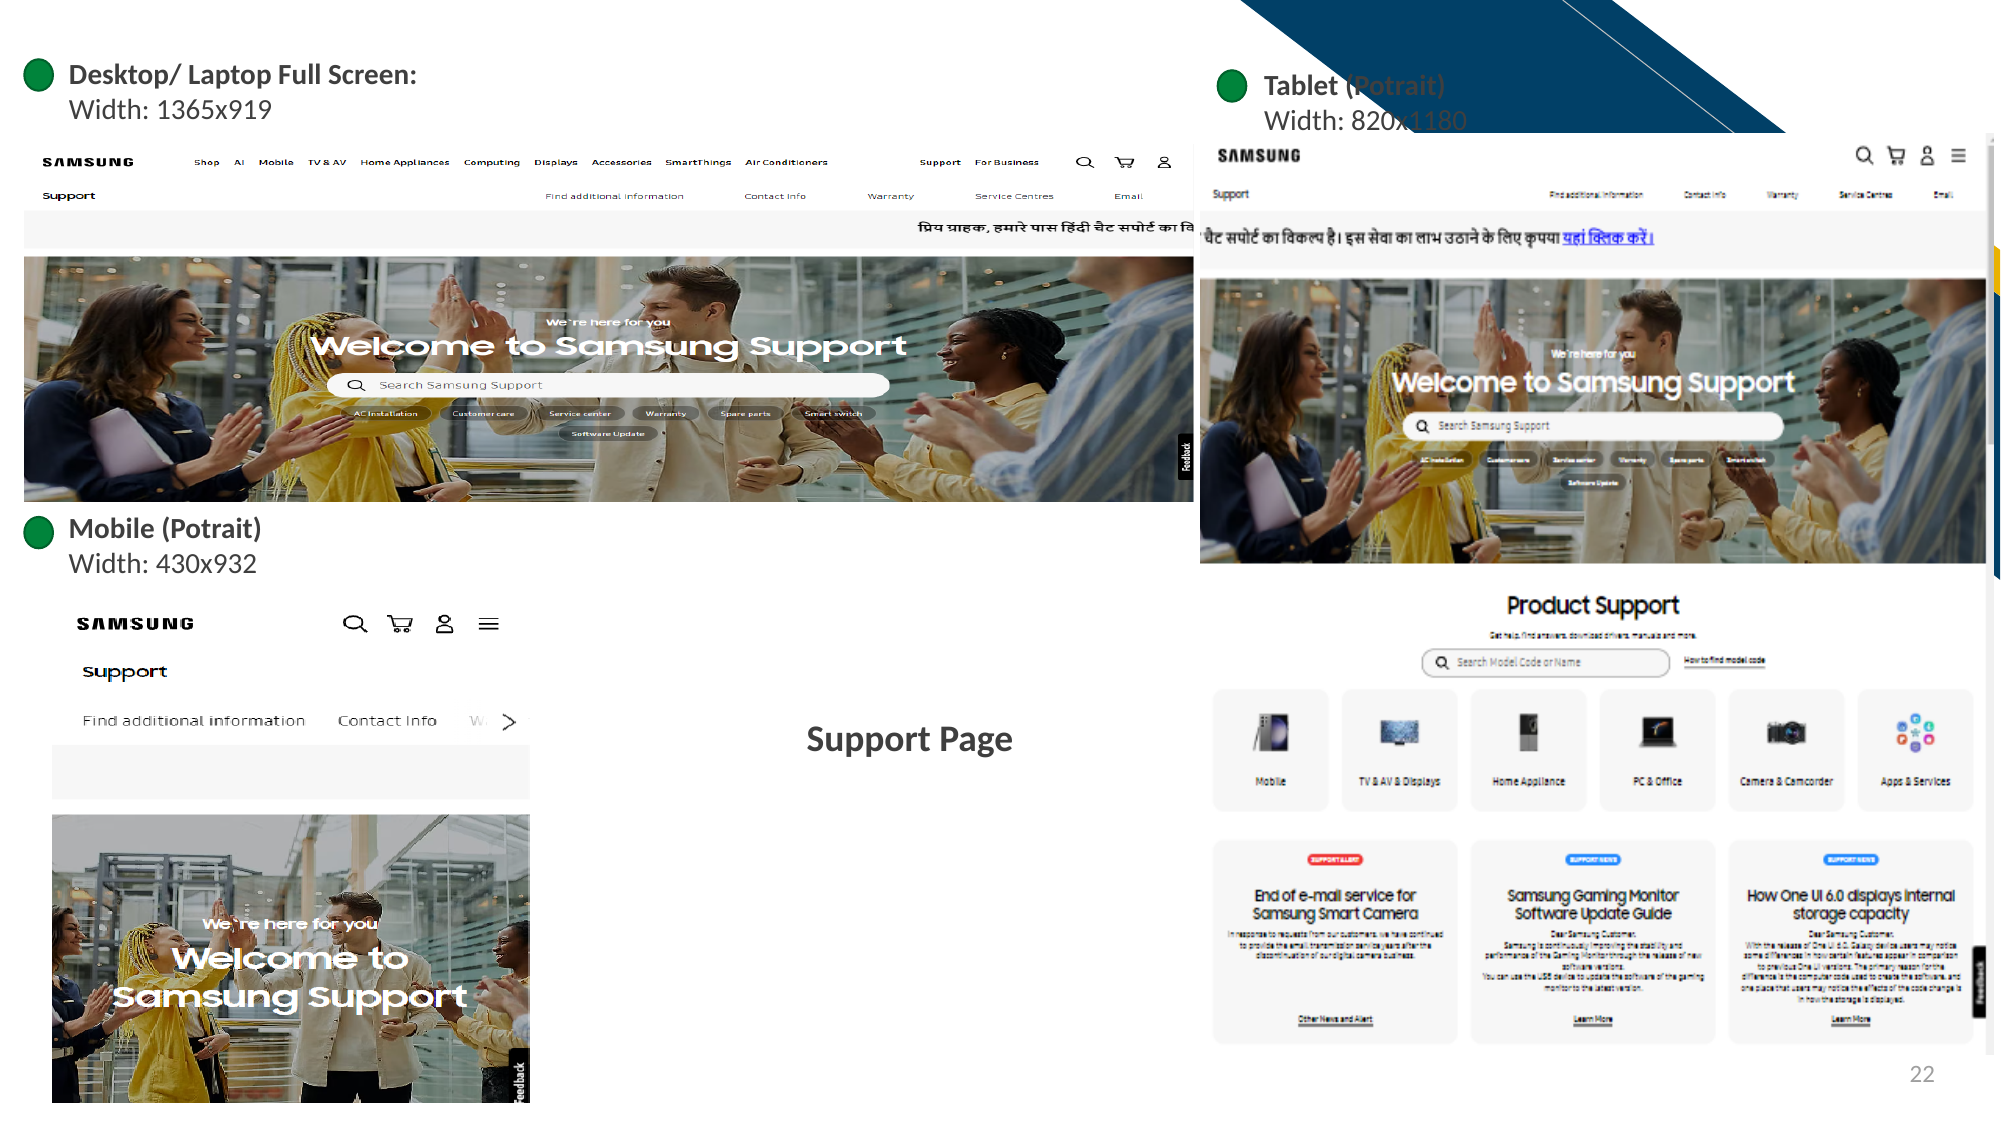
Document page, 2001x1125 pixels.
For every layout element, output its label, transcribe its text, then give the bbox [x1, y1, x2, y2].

text_box [23, 58, 55, 92]
text_box Support Page [791, 706, 1029, 767]
picture [52, 602, 530, 1103]
text_box Tablet (Potrait) Width: 820x1180 [1249, 58, 1483, 133]
text_box [1216, 69, 1248, 103]
slide_number 22 [1828, 1055, 1950, 1103]
picture [1200, 133, 1995, 1055]
picture [24, 144, 1194, 502]
text_box Desktop/ Laptop Full Screen: Width: 1365x919 [54, 47, 433, 133]
text_box [23, 515, 55, 550]
text_box Mobile (Potrait) Width: 430x932 [53, 502, 278, 587]
